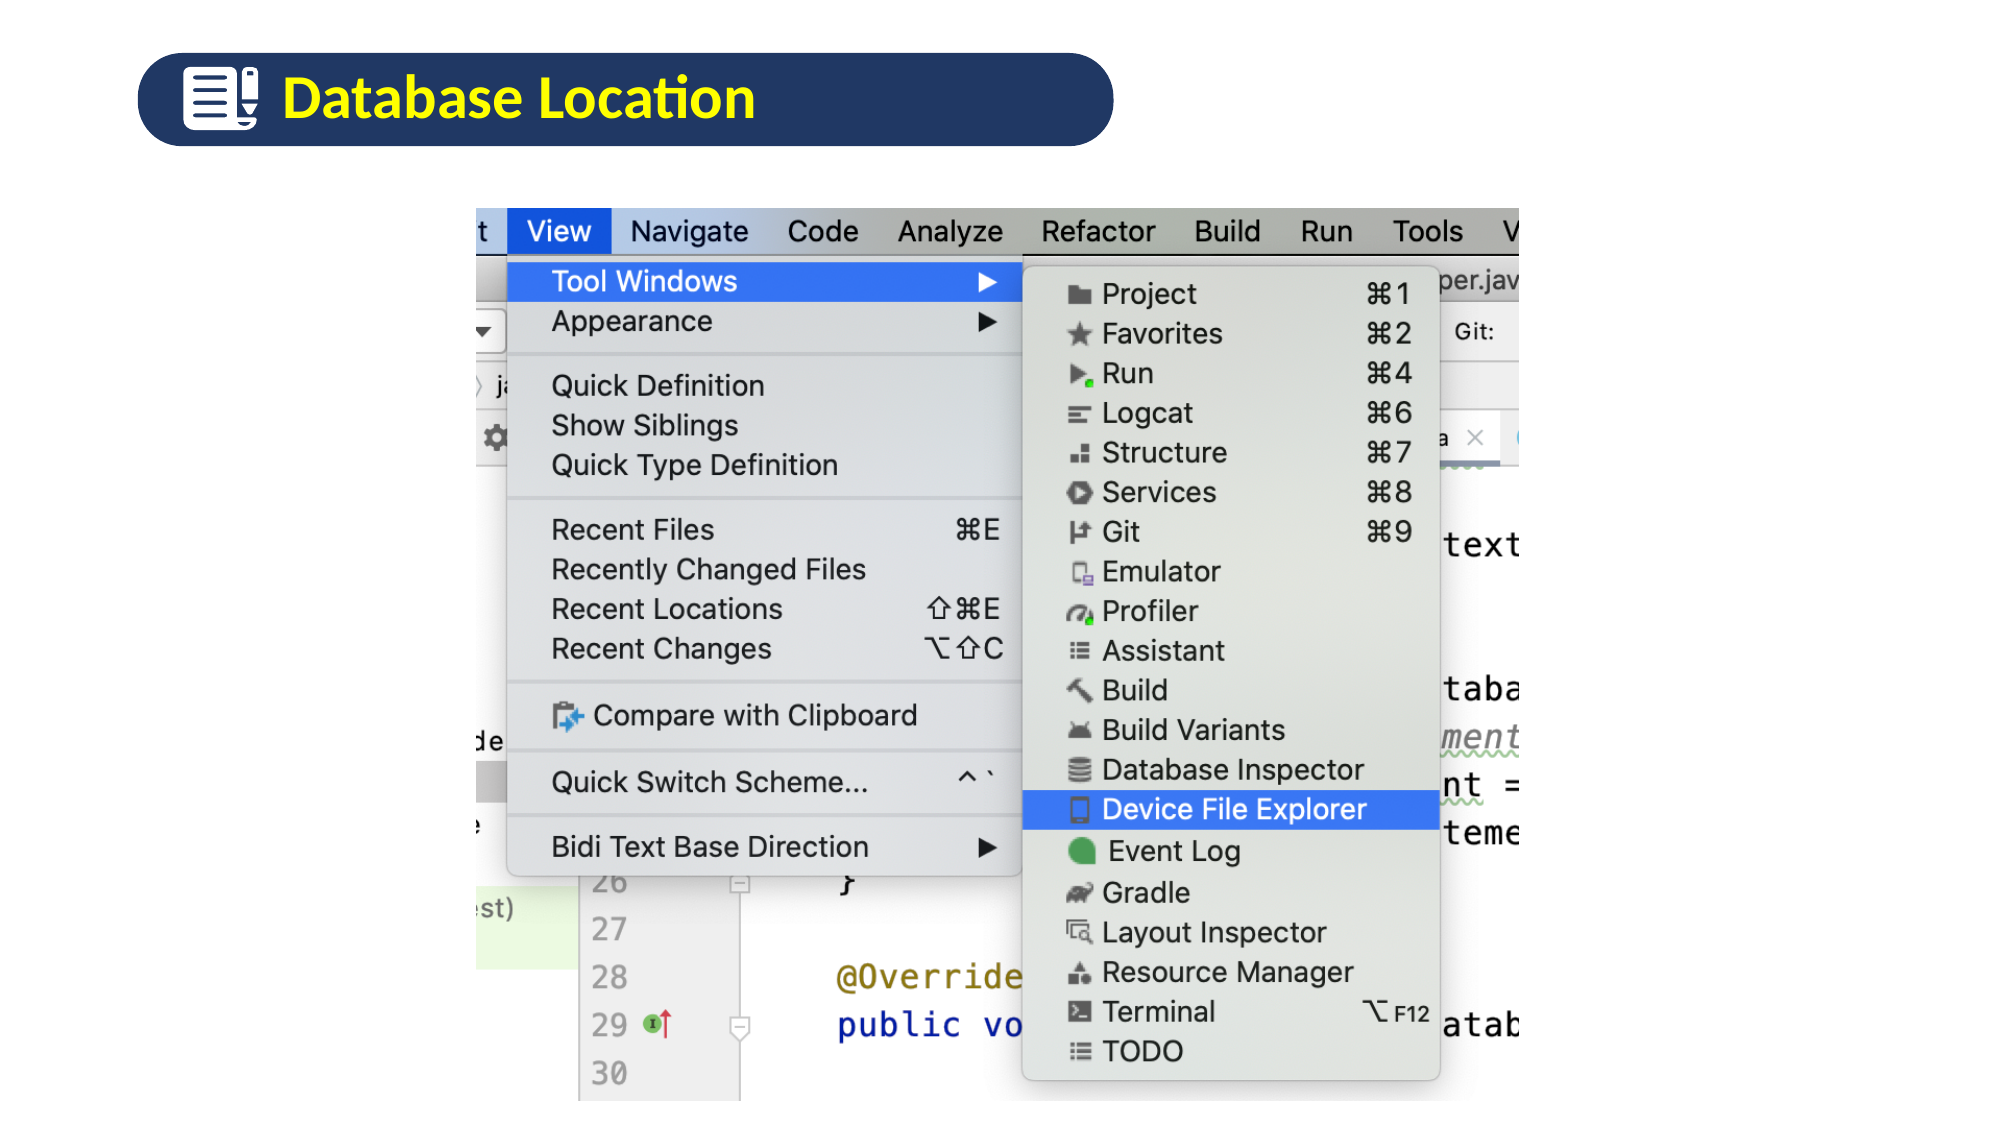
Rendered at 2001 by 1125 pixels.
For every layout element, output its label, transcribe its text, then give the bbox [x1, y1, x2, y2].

picture [476, 208, 1519, 1101]
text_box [183, 66, 259, 131]
text_box [136, 51, 1096, 148]
text_box Database Location [267, 48, 1114, 139]
